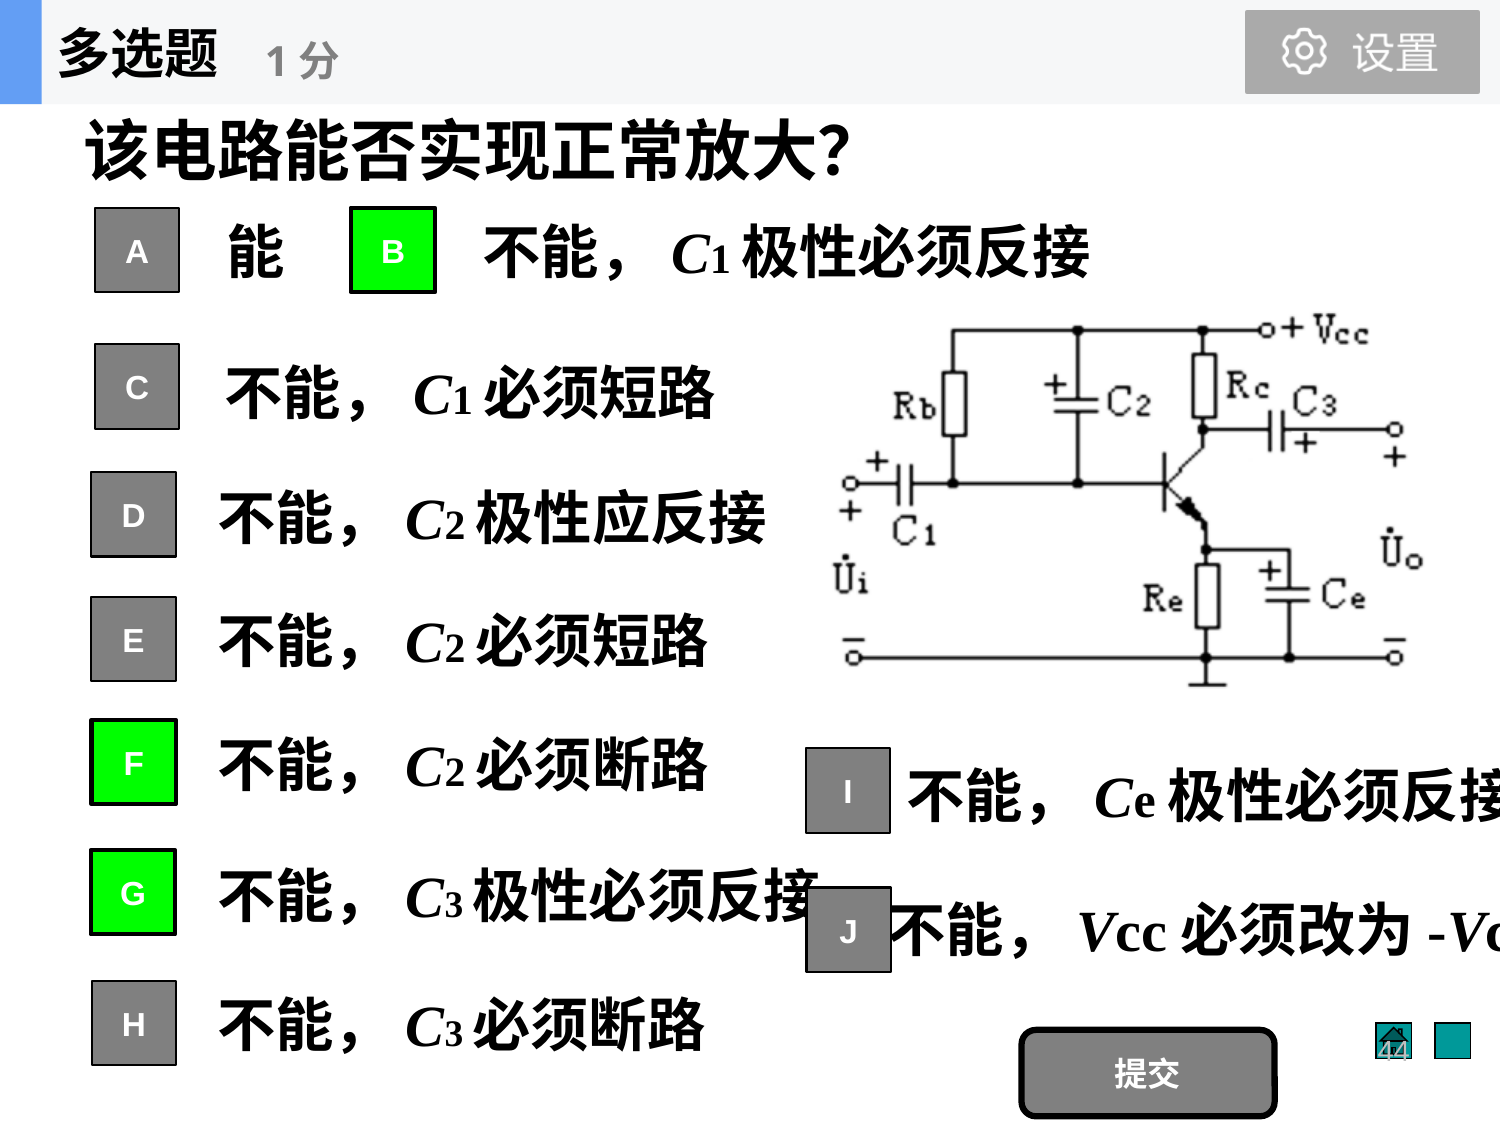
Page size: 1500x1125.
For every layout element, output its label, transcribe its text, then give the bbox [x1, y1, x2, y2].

text_box I [805, 748, 891, 833]
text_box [0, 0, 1500, 105]
text_box E [91, 597, 176, 682]
text_box 不能，Ce极性必须反接 [891, 741, 1500, 847]
text_box 不能，Vcc必须改为-Vcc [872, 875, 1500, 981]
text_box F [91, 719, 176, 805]
text_box 不能，C3极性必须反接 [202, 841, 862, 947]
text_box B [350, 207, 436, 293]
text_box 不能，C2必须断路 [202, 709, 806, 816]
text_box 该电路能否实现正常放大？ [68, 113, 1441, 180]
text_box 提交 [1021, 1029, 1275, 1117]
text_box 不能，C2必须短路 [202, 586, 790, 692]
text_box H [91, 980, 176, 1066]
text_box C [94, 344, 180, 429]
text_box G [90, 849, 175, 935]
text_box A [94, 207, 180, 293]
text_box 能 [211, 197, 467, 303]
text_box 不能，C1必须短路 [209, 338, 790, 445]
text_box 不能，C2极性应反接 [202, 463, 790, 569]
text_box 不能，C3必须断路 [202, 970, 806, 1076]
picture [1245, 10, 1480, 94]
text_box 不能，C1极性必须反接 [467, 197, 1164, 303]
text_box J [806, 887, 891, 972]
slide_number 44 [1074, 1024, 1426, 1103]
text_box D [91, 472, 176, 557]
picture [795, 290, 1456, 698]
